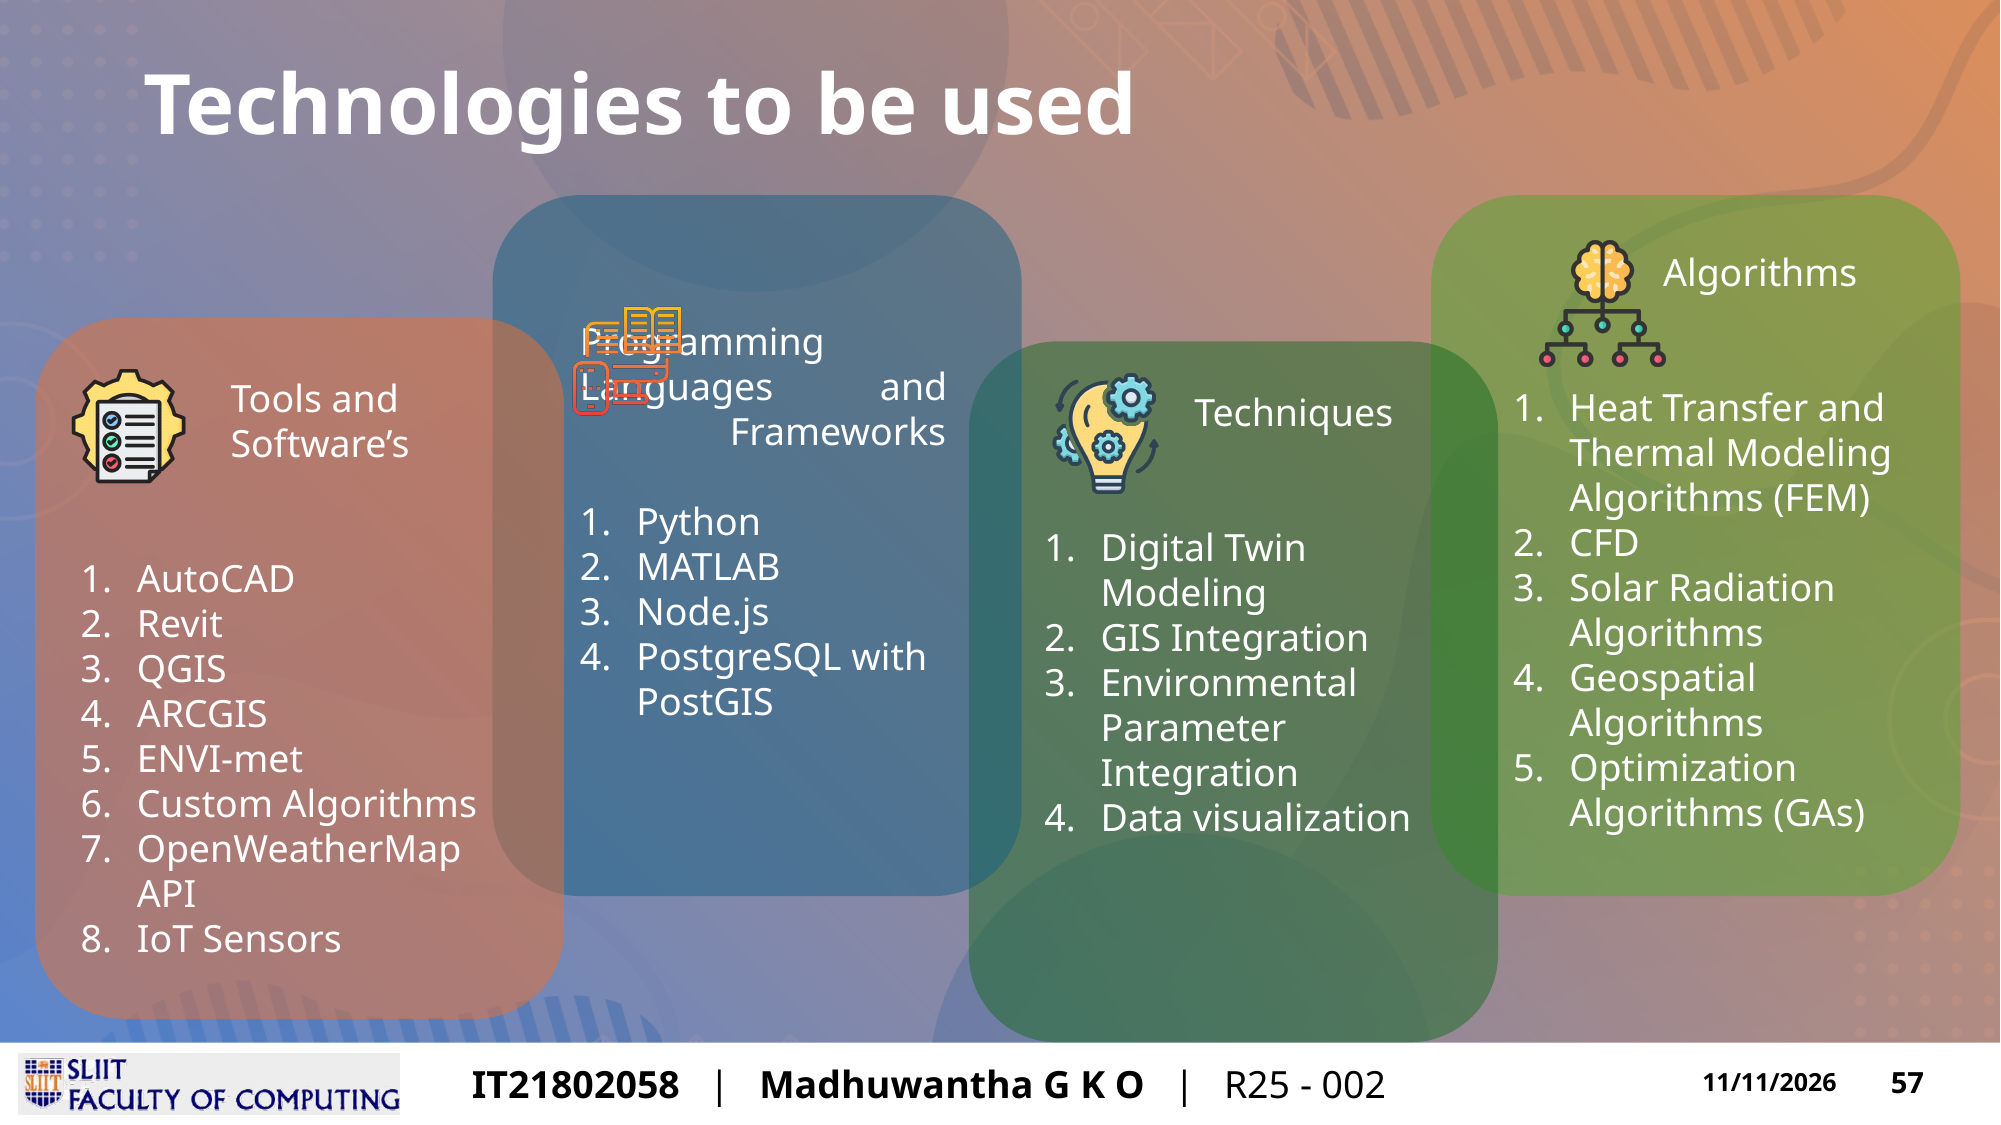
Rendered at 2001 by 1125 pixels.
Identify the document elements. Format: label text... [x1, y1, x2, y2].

text_box [1431, 195, 1961, 897]
picture [1539, 239, 1667, 368]
text_box [968, 341, 1499, 1043]
text_box IT21802058 | Madhuwantha G K O | R25 - 002 [455, 1052, 1576, 1115]
text_box Techniques Digital Twin Modeling GIS Integration Environmental Parameter Integration Data visualization [1029, 381, 1441, 892]
text_box Tools and Software’s AutoCAD Revit QGIS ARCGIS ENVI-met Custom Algorithms OpenWeatherMap API IoT Sensors [65, 367, 507, 1013]
text_box IT21802058 | Madhuwantha G K O | R25 - 002 [430, 1063, 1551, 1125]
text_box Programming Languages and Frameworks Python MATLAB Node.js PostgreSQL with PostGIS [565, 265, 977, 776]
picture [18, 1052, 400, 1115]
text_box [492, 217, 1022, 897]
text_box Algorithms Heat Transfer and Thermal Modeling Algorithms (FEM) CFD Solar Radiation Algorithms Geospatial Algorithms Optimization Algorithms (GAs) [1498, 241, 1910, 887]
picture [568, 303, 686, 420]
text_box [34, 317, 565, 1019]
title Technologies to be used [128, 0, 1854, 217]
picture [69, 366, 189, 486]
picture [1044, 372, 1167, 495]
